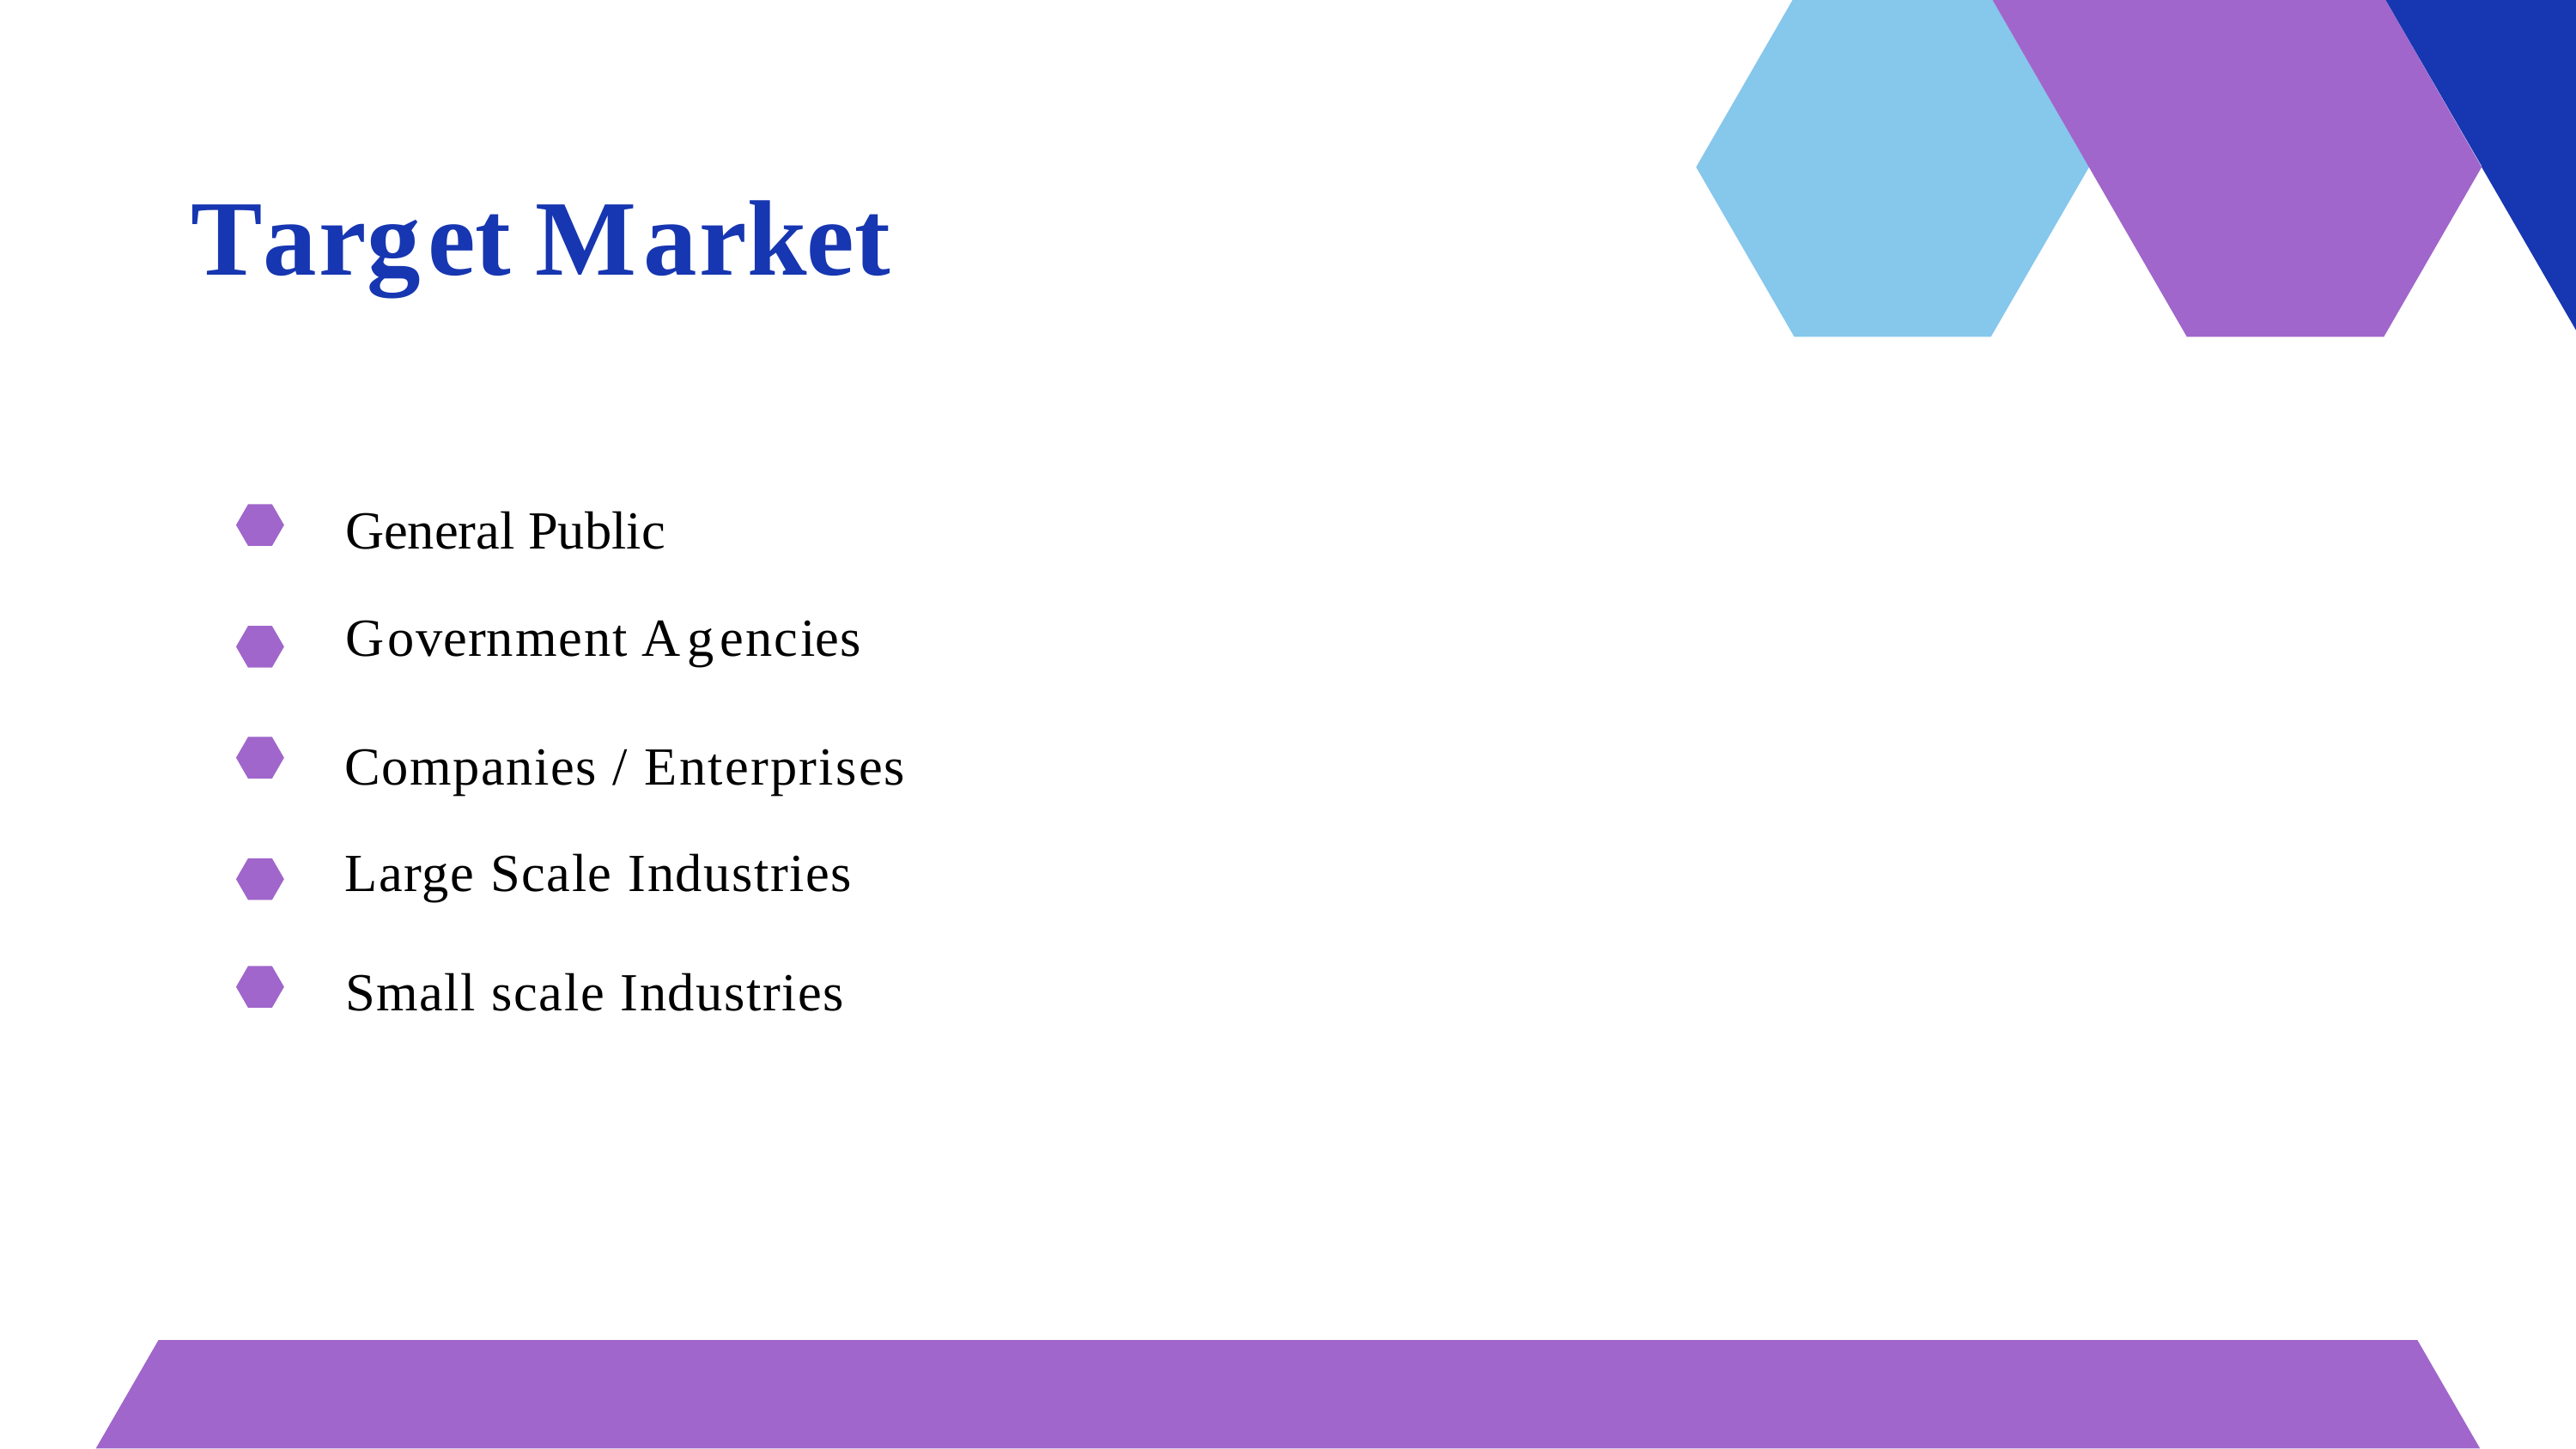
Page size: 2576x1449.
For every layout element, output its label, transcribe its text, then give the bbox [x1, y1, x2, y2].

text_box [235, 626, 284, 668]
text_box [95, 1340, 2481, 1449]
text_box Small scale Industries [343, 943, 914, 1022]
text_box Large Scale Industries [343, 825, 914, 902]
text_box General Public [343, 493, 1061, 560]
text_box [235, 858, 284, 900]
text_box [235, 504, 284, 546]
text_box Government Agencies [343, 600, 1061, 667]
title Target Market [189, 166, 1338, 410]
text_box [235, 737, 284, 779]
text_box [1696, 0, 2576, 337]
text_box [235, 966, 284, 1008]
text_box Companies / Enterprises [343, 718, 1061, 796]
